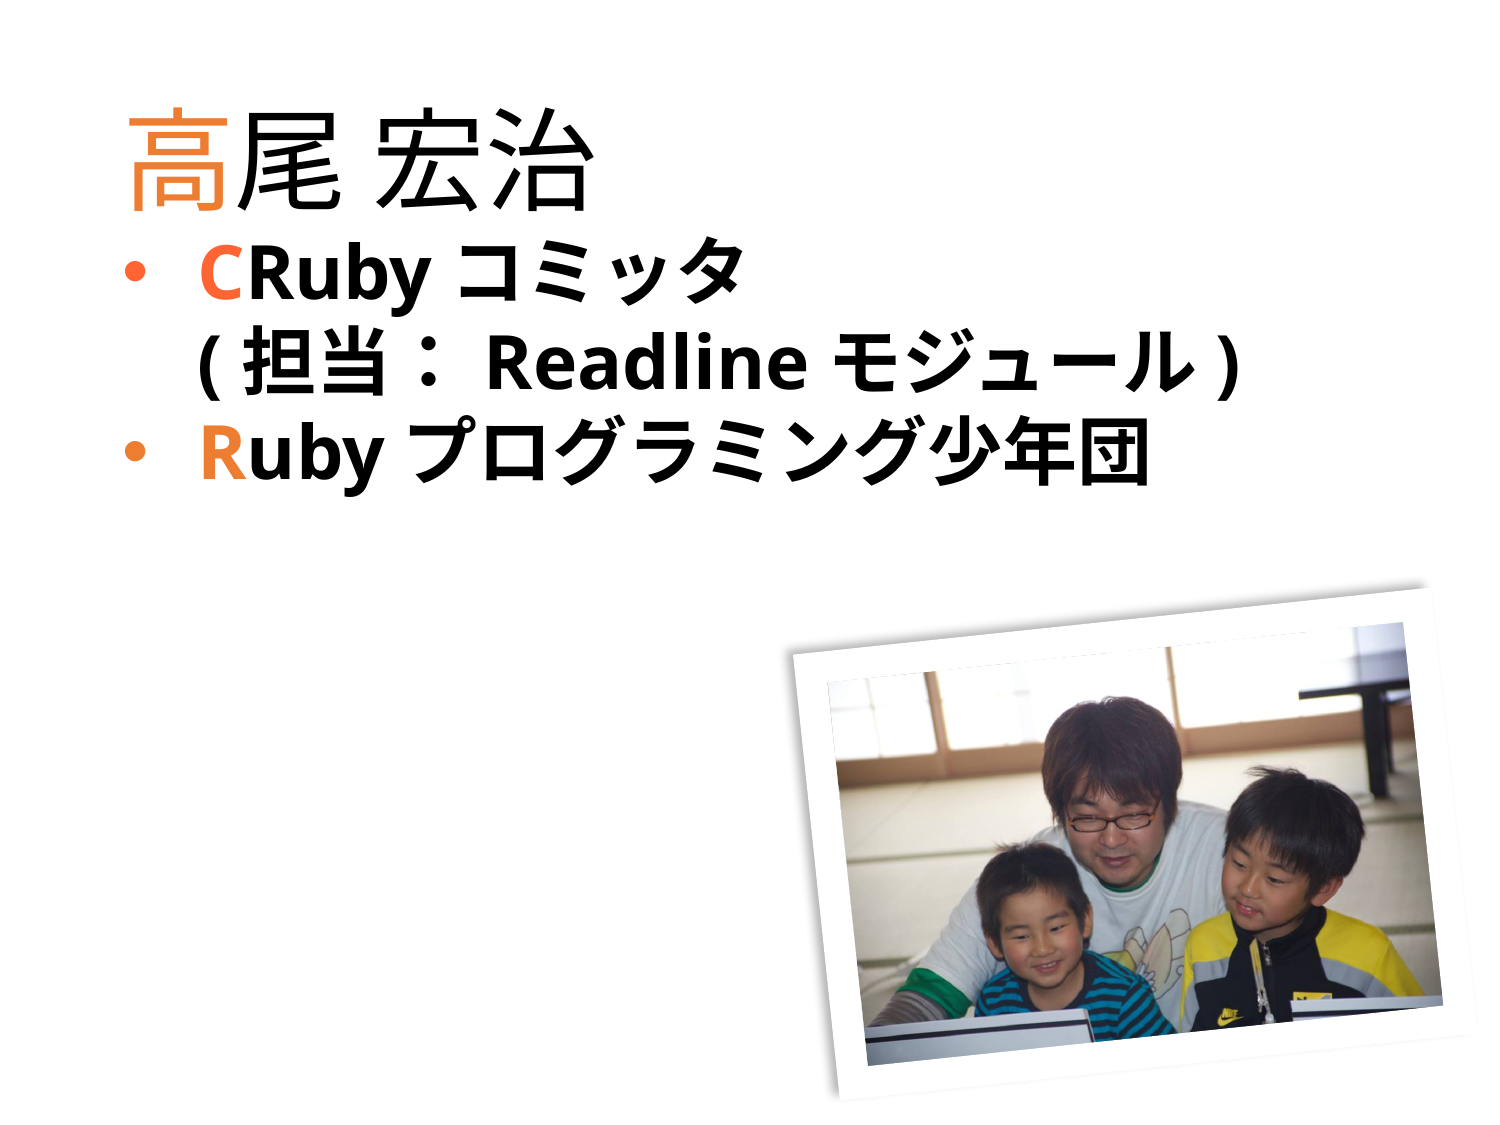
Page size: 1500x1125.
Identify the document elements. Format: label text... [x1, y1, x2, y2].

text_box 高尾 宏治 CRubyコミッタ (担当：Readlineモジュール) Rubyプログラミング少年団 [107, 82, 1341, 503]
picture [829, 623, 1443, 1066]
